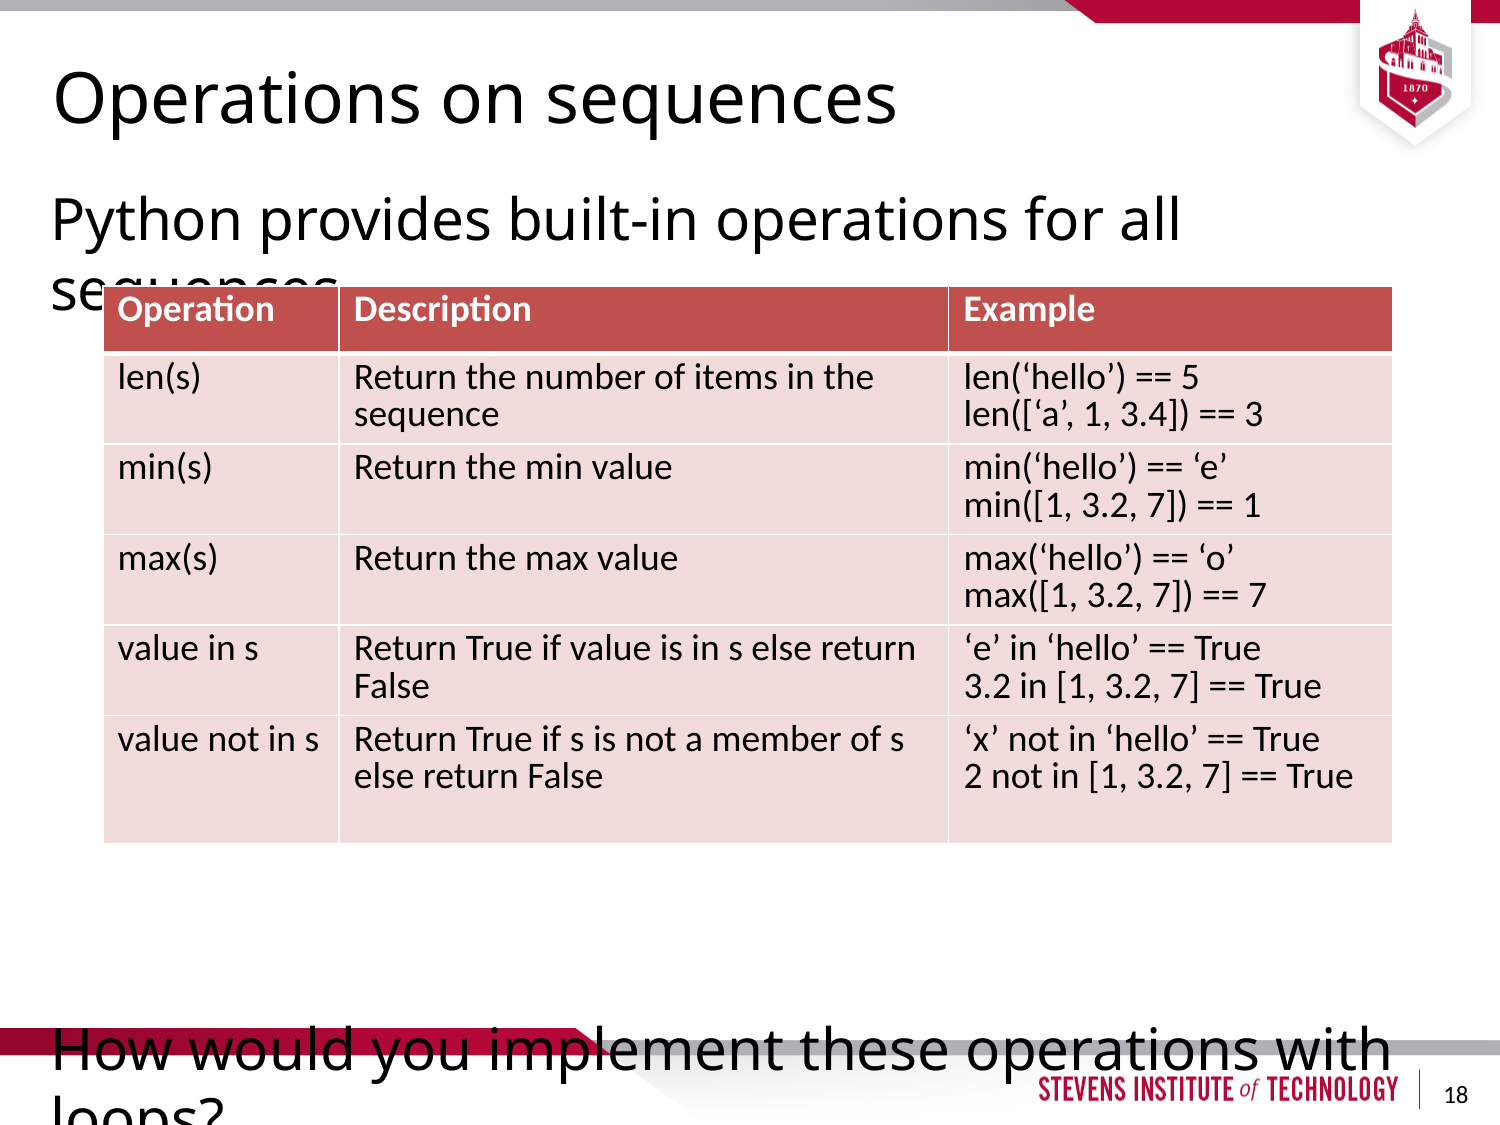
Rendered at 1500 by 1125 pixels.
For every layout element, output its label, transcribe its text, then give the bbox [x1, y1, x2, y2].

table_cell max(s) [104, 535, 338, 624]
table_header Operation [104, 287, 338, 351]
picture [0, 0, 1500, 160]
table_cell Return the min value [340, 445, 948, 534]
list Python provides built-in operations for all sequences How would you implement these operations with loops? [35, 174, 1500, 916]
table_cell ‘x’ not in ‘hello’ == True 2 not in [1, 3.2, 7] == True [949, 716, 1392, 843]
table_cell value in s [104, 626, 338, 715]
table_cell max(‘hello’) == ‘o’ max([1, 3.2, 7]) == 7 [949, 535, 1392, 624]
table_cell Return the max value [340, 535, 948, 624]
table_cell min(‘hello’) == ‘e’ min([1, 3.2, 7]) == 1 [949, 445, 1392, 534]
table_cell ‘e’ in ‘hello’ == True 3.2 in [1, 3.2, 7] == True [949, 626, 1392, 715]
table_cell value not in s [104, 716, 338, 843]
table_header Description [340, 287, 948, 351]
table_cell Return True if s is not a member of s else return False [340, 716, 948, 843]
table_cell Return True if value is in s else return False [340, 626, 948, 715]
picture [0, 1028, 1500, 1125]
slide_number 18 [1428, 1071, 1490, 1108]
table_cell len(s) [104, 356, 338, 443]
table_cell Return the number of items in the sequence [340, 356, 948, 443]
title Operations on sequences [37, 45, 1338, 150]
table_cell len(‘hello’) == 5 len([‘a’, 1, 3.4]) == 3 [949, 356, 1392, 443]
table_cell min(s) [104, 445, 338, 534]
table_header Example [949, 287, 1392, 351]
